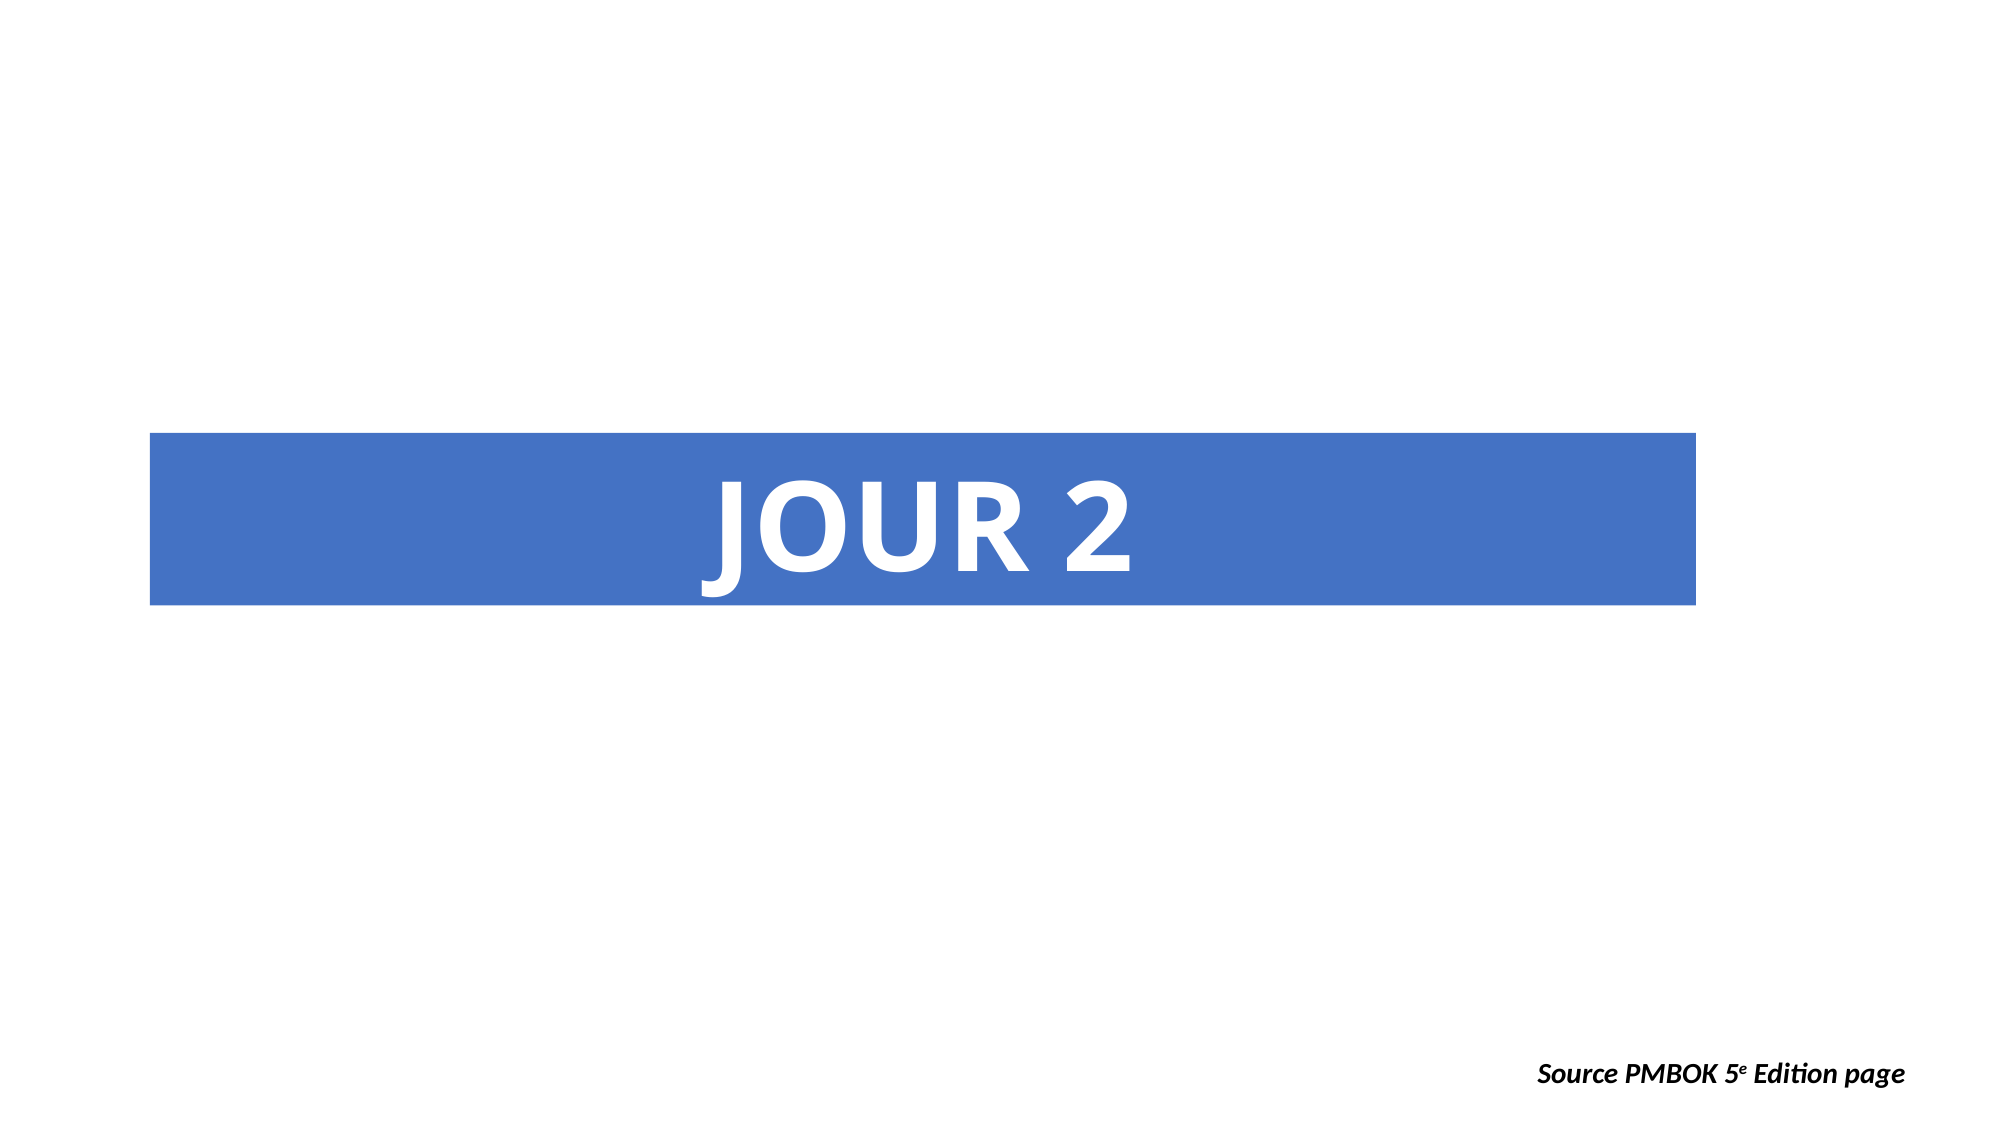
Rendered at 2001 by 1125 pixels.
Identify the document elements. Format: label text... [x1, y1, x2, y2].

title JOUR 2 [149, 432, 1696, 606]
text_box Source PMBOK 5e Edition page [1522, 1046, 1982, 1097]
